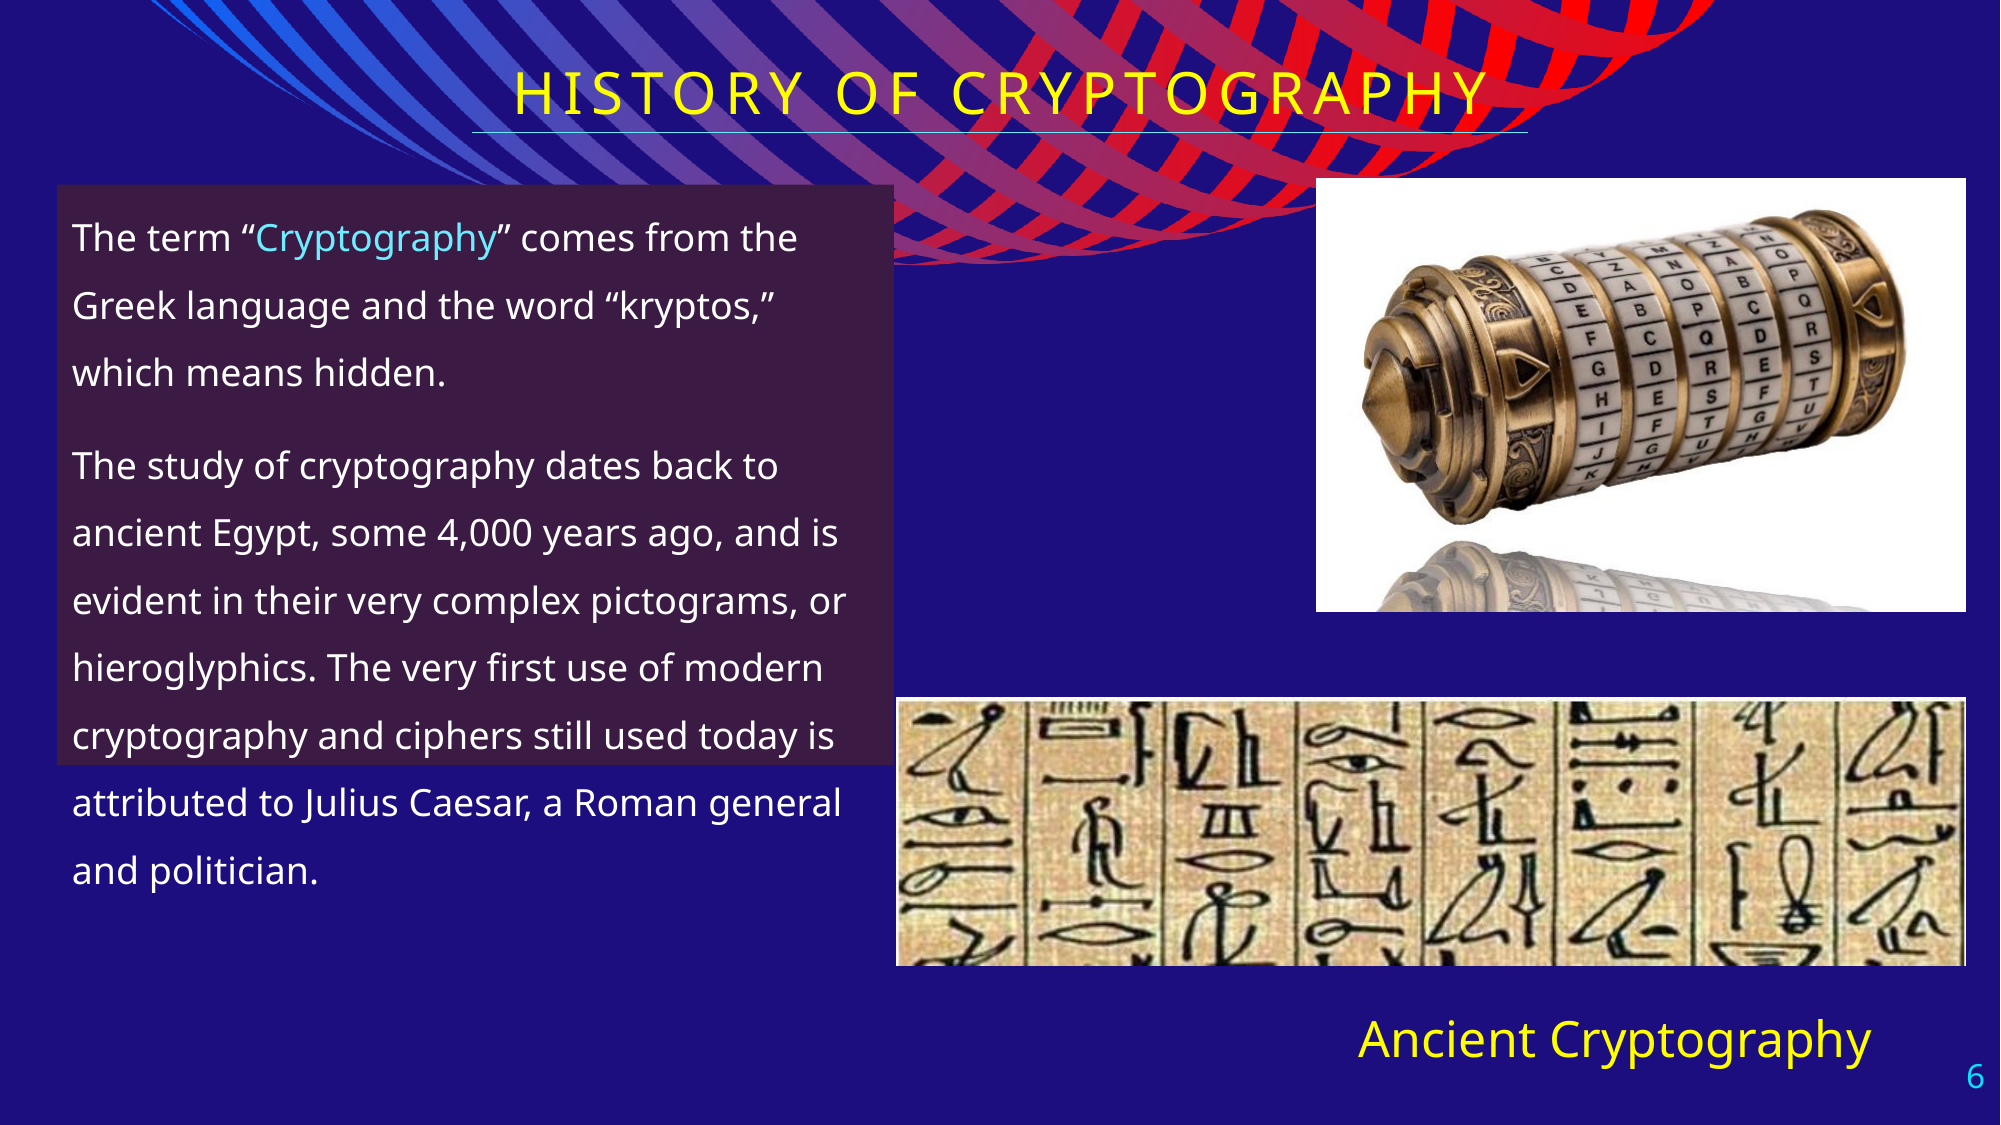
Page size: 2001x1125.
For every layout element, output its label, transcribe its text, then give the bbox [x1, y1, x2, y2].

picture [0, 0, 2000, 1125]
slide_number 6 [1910, 1075, 2000, 1125]
list The term “Cryptography” comes from the Greek language and the word “kryptos,” which means hidden. The study of cryptography dates back to ancient Egypt, some 4,000 years ago, and is evident in their very complex pictograms, or hieroglyphics. The very first use of modern cryptography and ciphers still used today is attributed to Julius Caesar, a Roman general and politician. [57, 184, 894, 766]
title History of Cryptography [399, 56, 1601, 179]
text_box Ancient Cryptography [1344, 999, 2000, 1075]
